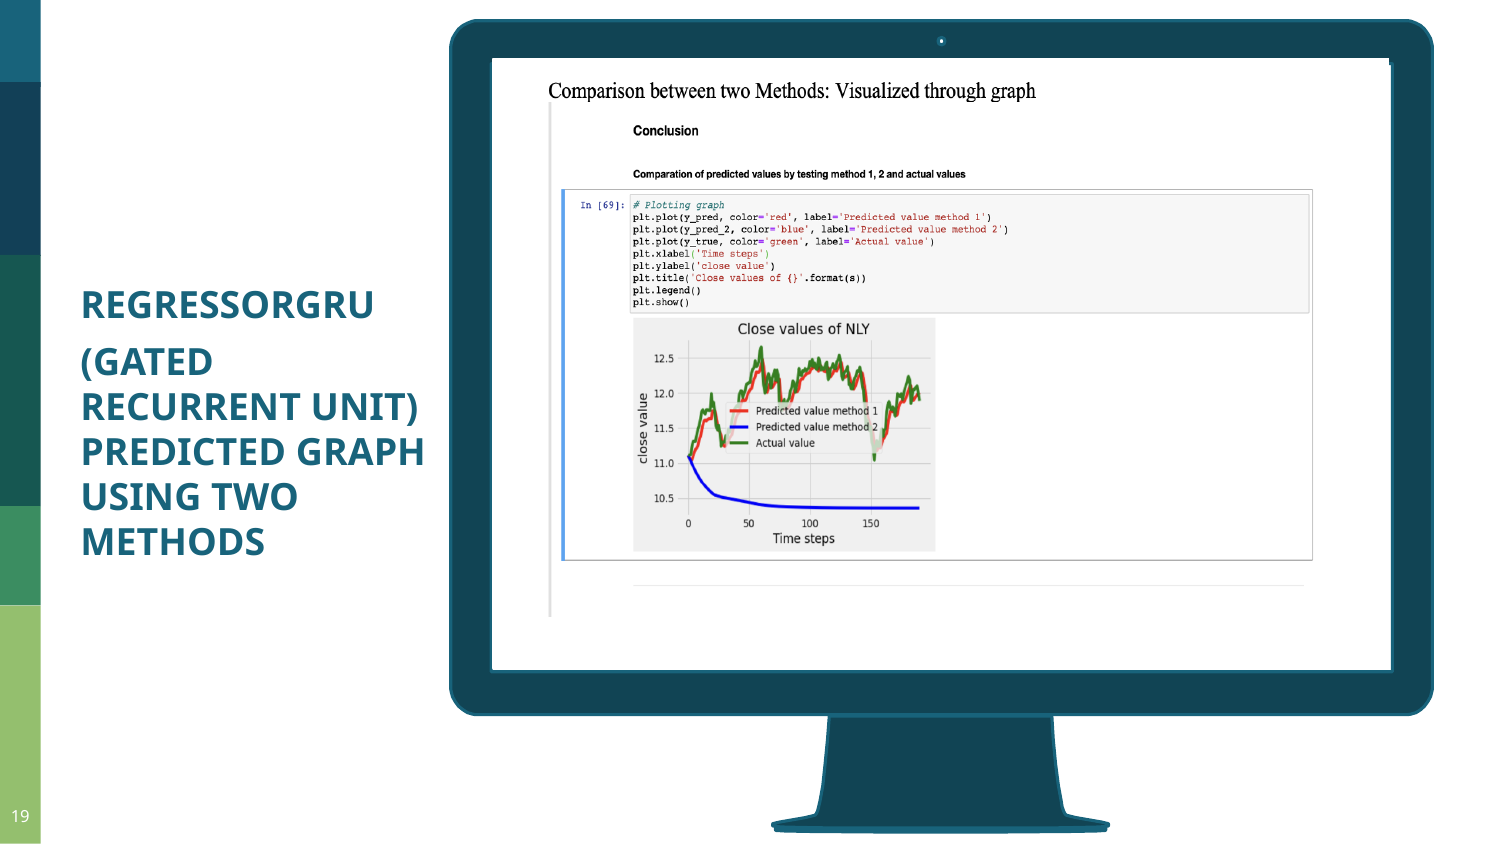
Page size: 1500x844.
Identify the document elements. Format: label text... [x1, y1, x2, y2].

text_box [772, 716, 1109, 832]
slide_number 19 [0, 790, 49, 844]
list REGRESSORGRU (GATED RECURRENT UNIT) PREDICTED GRAPH USING TWO METHODS [65, 80, 451, 764]
picture [492, 58, 1389, 669]
text_box [450, 20, 1433, 715]
